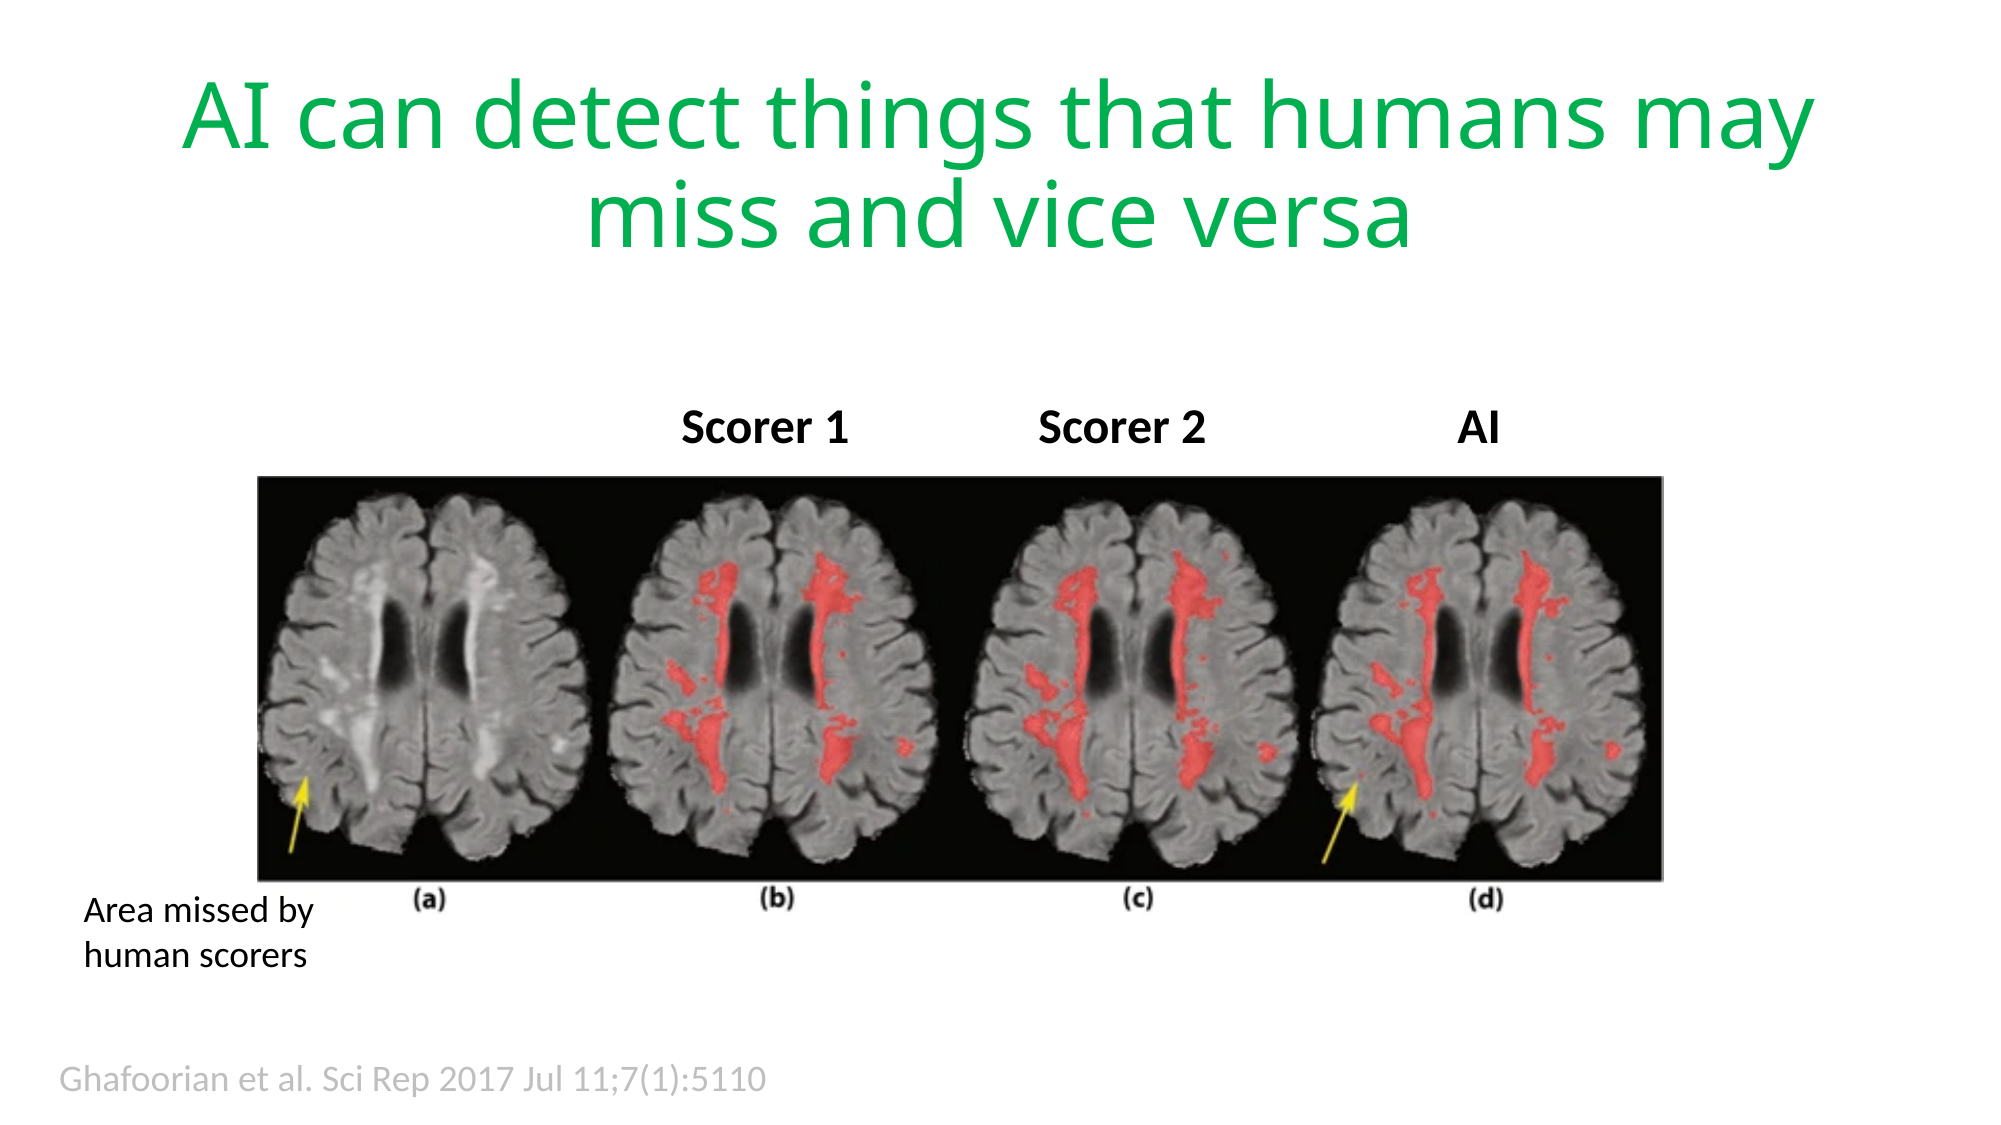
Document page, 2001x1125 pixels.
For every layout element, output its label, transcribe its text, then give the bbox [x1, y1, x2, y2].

text_box AI [1442, 385, 1517, 461]
text_box Ghafoorian et al. Sci Rep 2017 Jul 11;7(1):5110 [44, 1046, 782, 1107]
text_box Area missed by human scorers [68, 877, 339, 983]
text_box Scorer 1 [666, 385, 865, 461]
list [257, 476, 1664, 916]
text_box Scorer 2 [1023, 385, 1222, 461]
title AI can detect things that humans may miss and vice versa [137, 59, 1863, 278]
